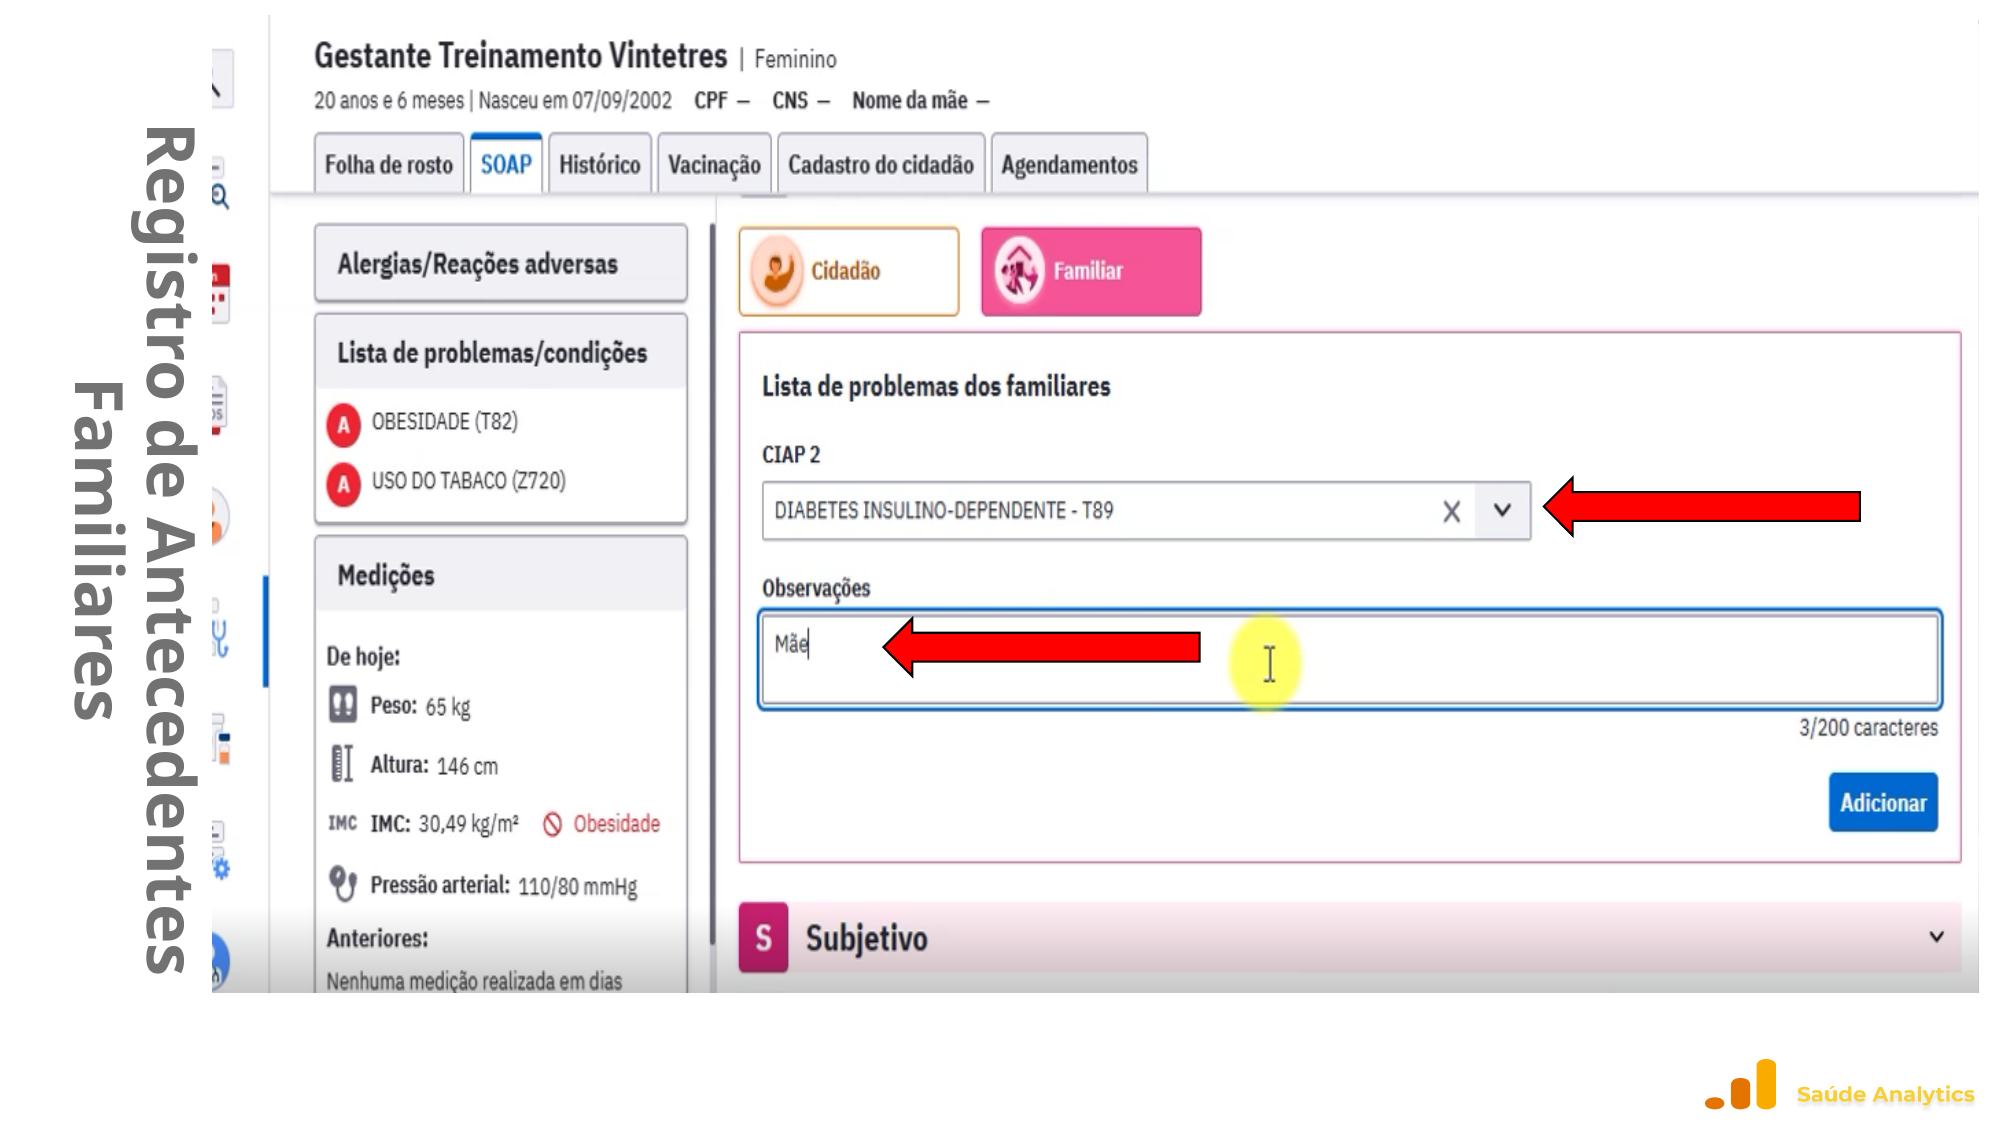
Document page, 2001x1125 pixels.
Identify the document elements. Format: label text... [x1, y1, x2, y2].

title Registro de Antecedentes Familiares [21, 15, 212, 993]
picture [1700, 1052, 1980, 1125]
picture [212, 14, 1979, 993]
